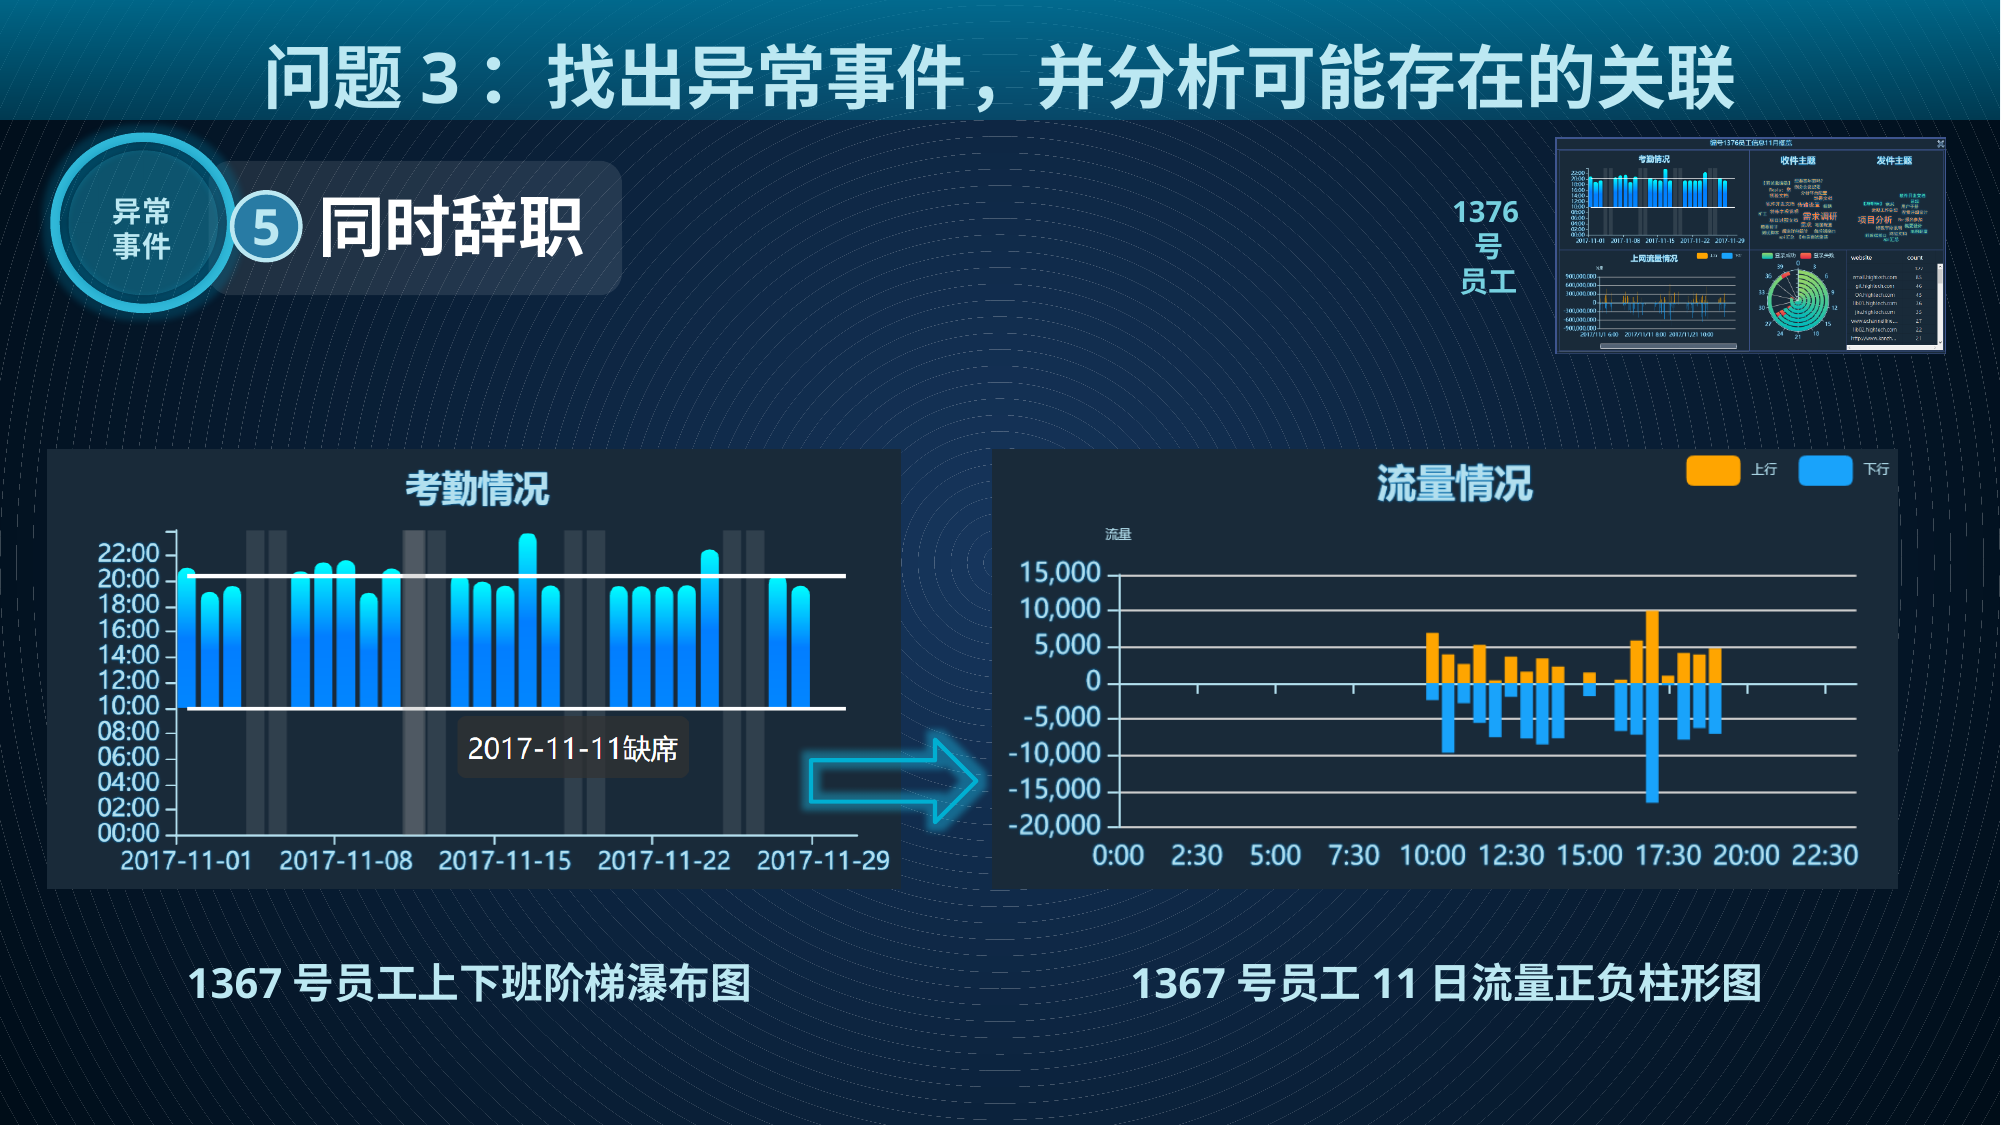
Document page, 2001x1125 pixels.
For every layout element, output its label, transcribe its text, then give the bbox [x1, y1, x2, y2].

text_box 1367号员工上下班阶梯瀑布图 [47, 949, 901, 1065]
text_box 1367号员工11日流量正负柱形图 [992, 949, 1901, 1015]
text_box 同时辞职 [281, 177, 622, 273]
text_box [237, 158, 625, 298]
picture [47, 449, 901, 889]
text_box [905, 737, 979, 825]
text_box 问题3：找出异常事件，并分析可能存在的关联 [0, 9, 2000, 126]
text_box 1376号 员工 [1425, 186, 1549, 306]
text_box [229, 187, 304, 265]
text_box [54, 136, 232, 309]
picture [1554, 136, 1946, 354]
picture [992, 449, 1898, 889]
